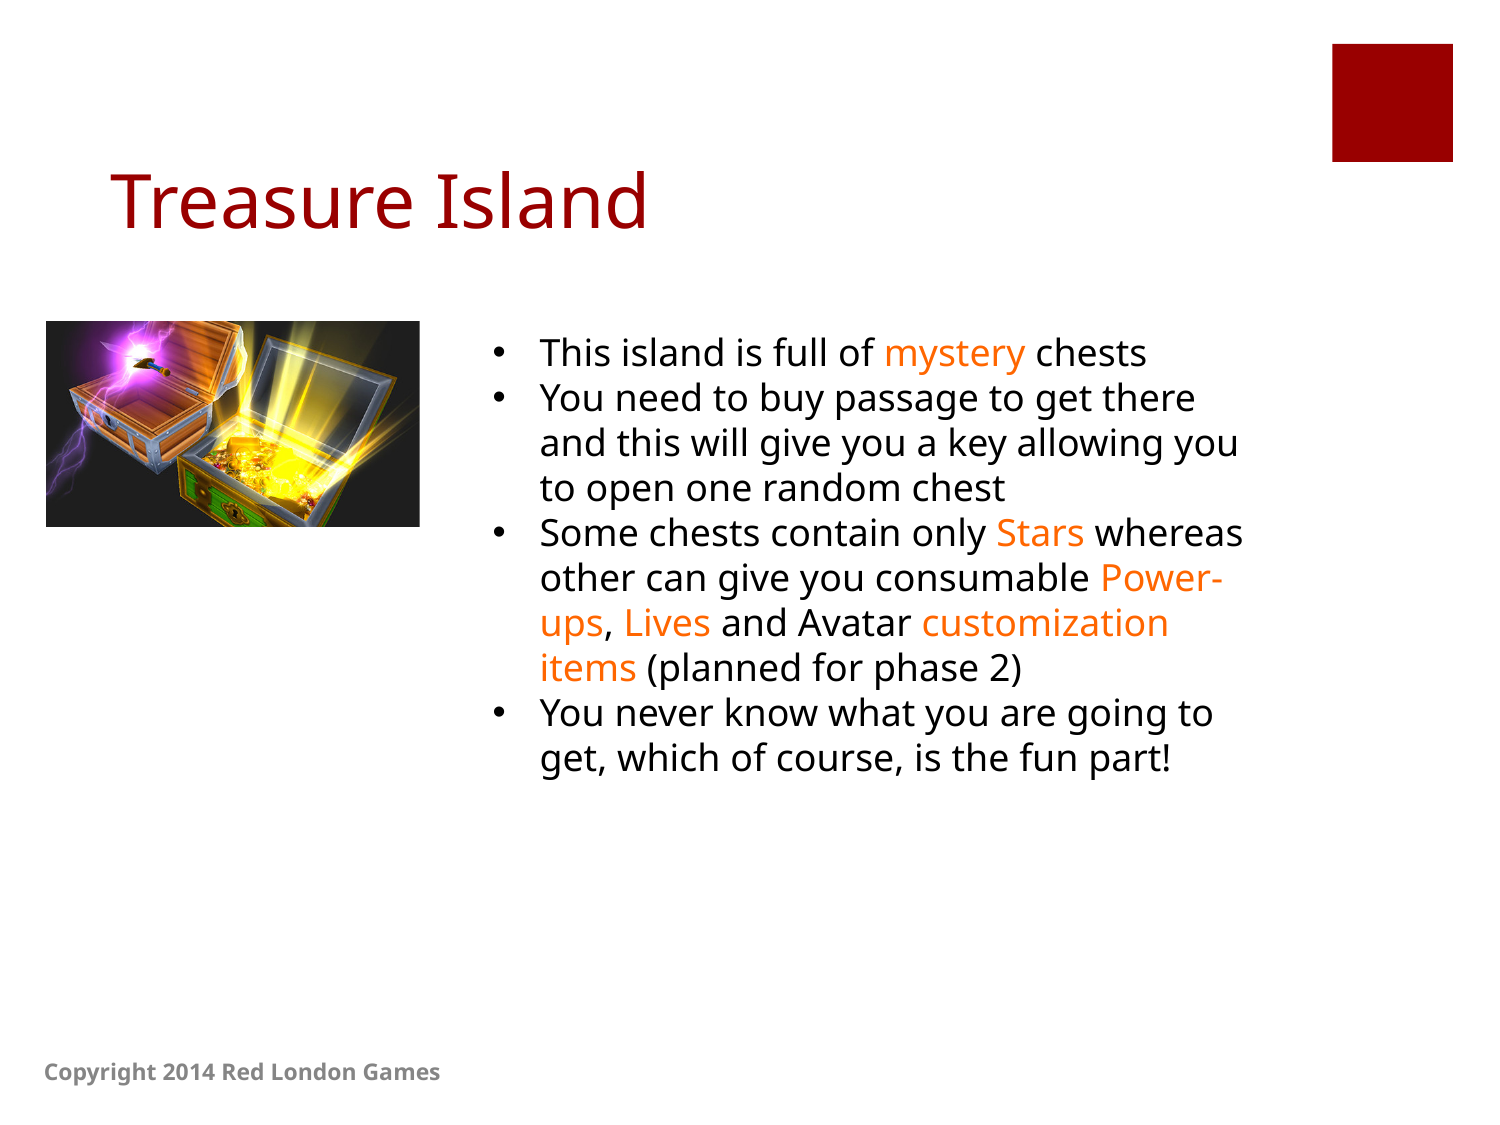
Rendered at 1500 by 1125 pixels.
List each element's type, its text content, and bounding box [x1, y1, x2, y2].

text_box This island is full of mystery chests You need to buy passage to get there and this will give you a key allowing you to open one random chest Some chests contain only Stars whereas other can give you consumable Power-ups, Lives and Avatar customization items (planned for phase 2) You never know what you are going to get, which of course, is the fun part! [477, 321, 1263, 787]
title Treasure Island [95, 63, 1163, 252]
footer Copyright 2014 Red London Games [28, 1042, 1015, 1103]
picture [45, 321, 421, 528]
